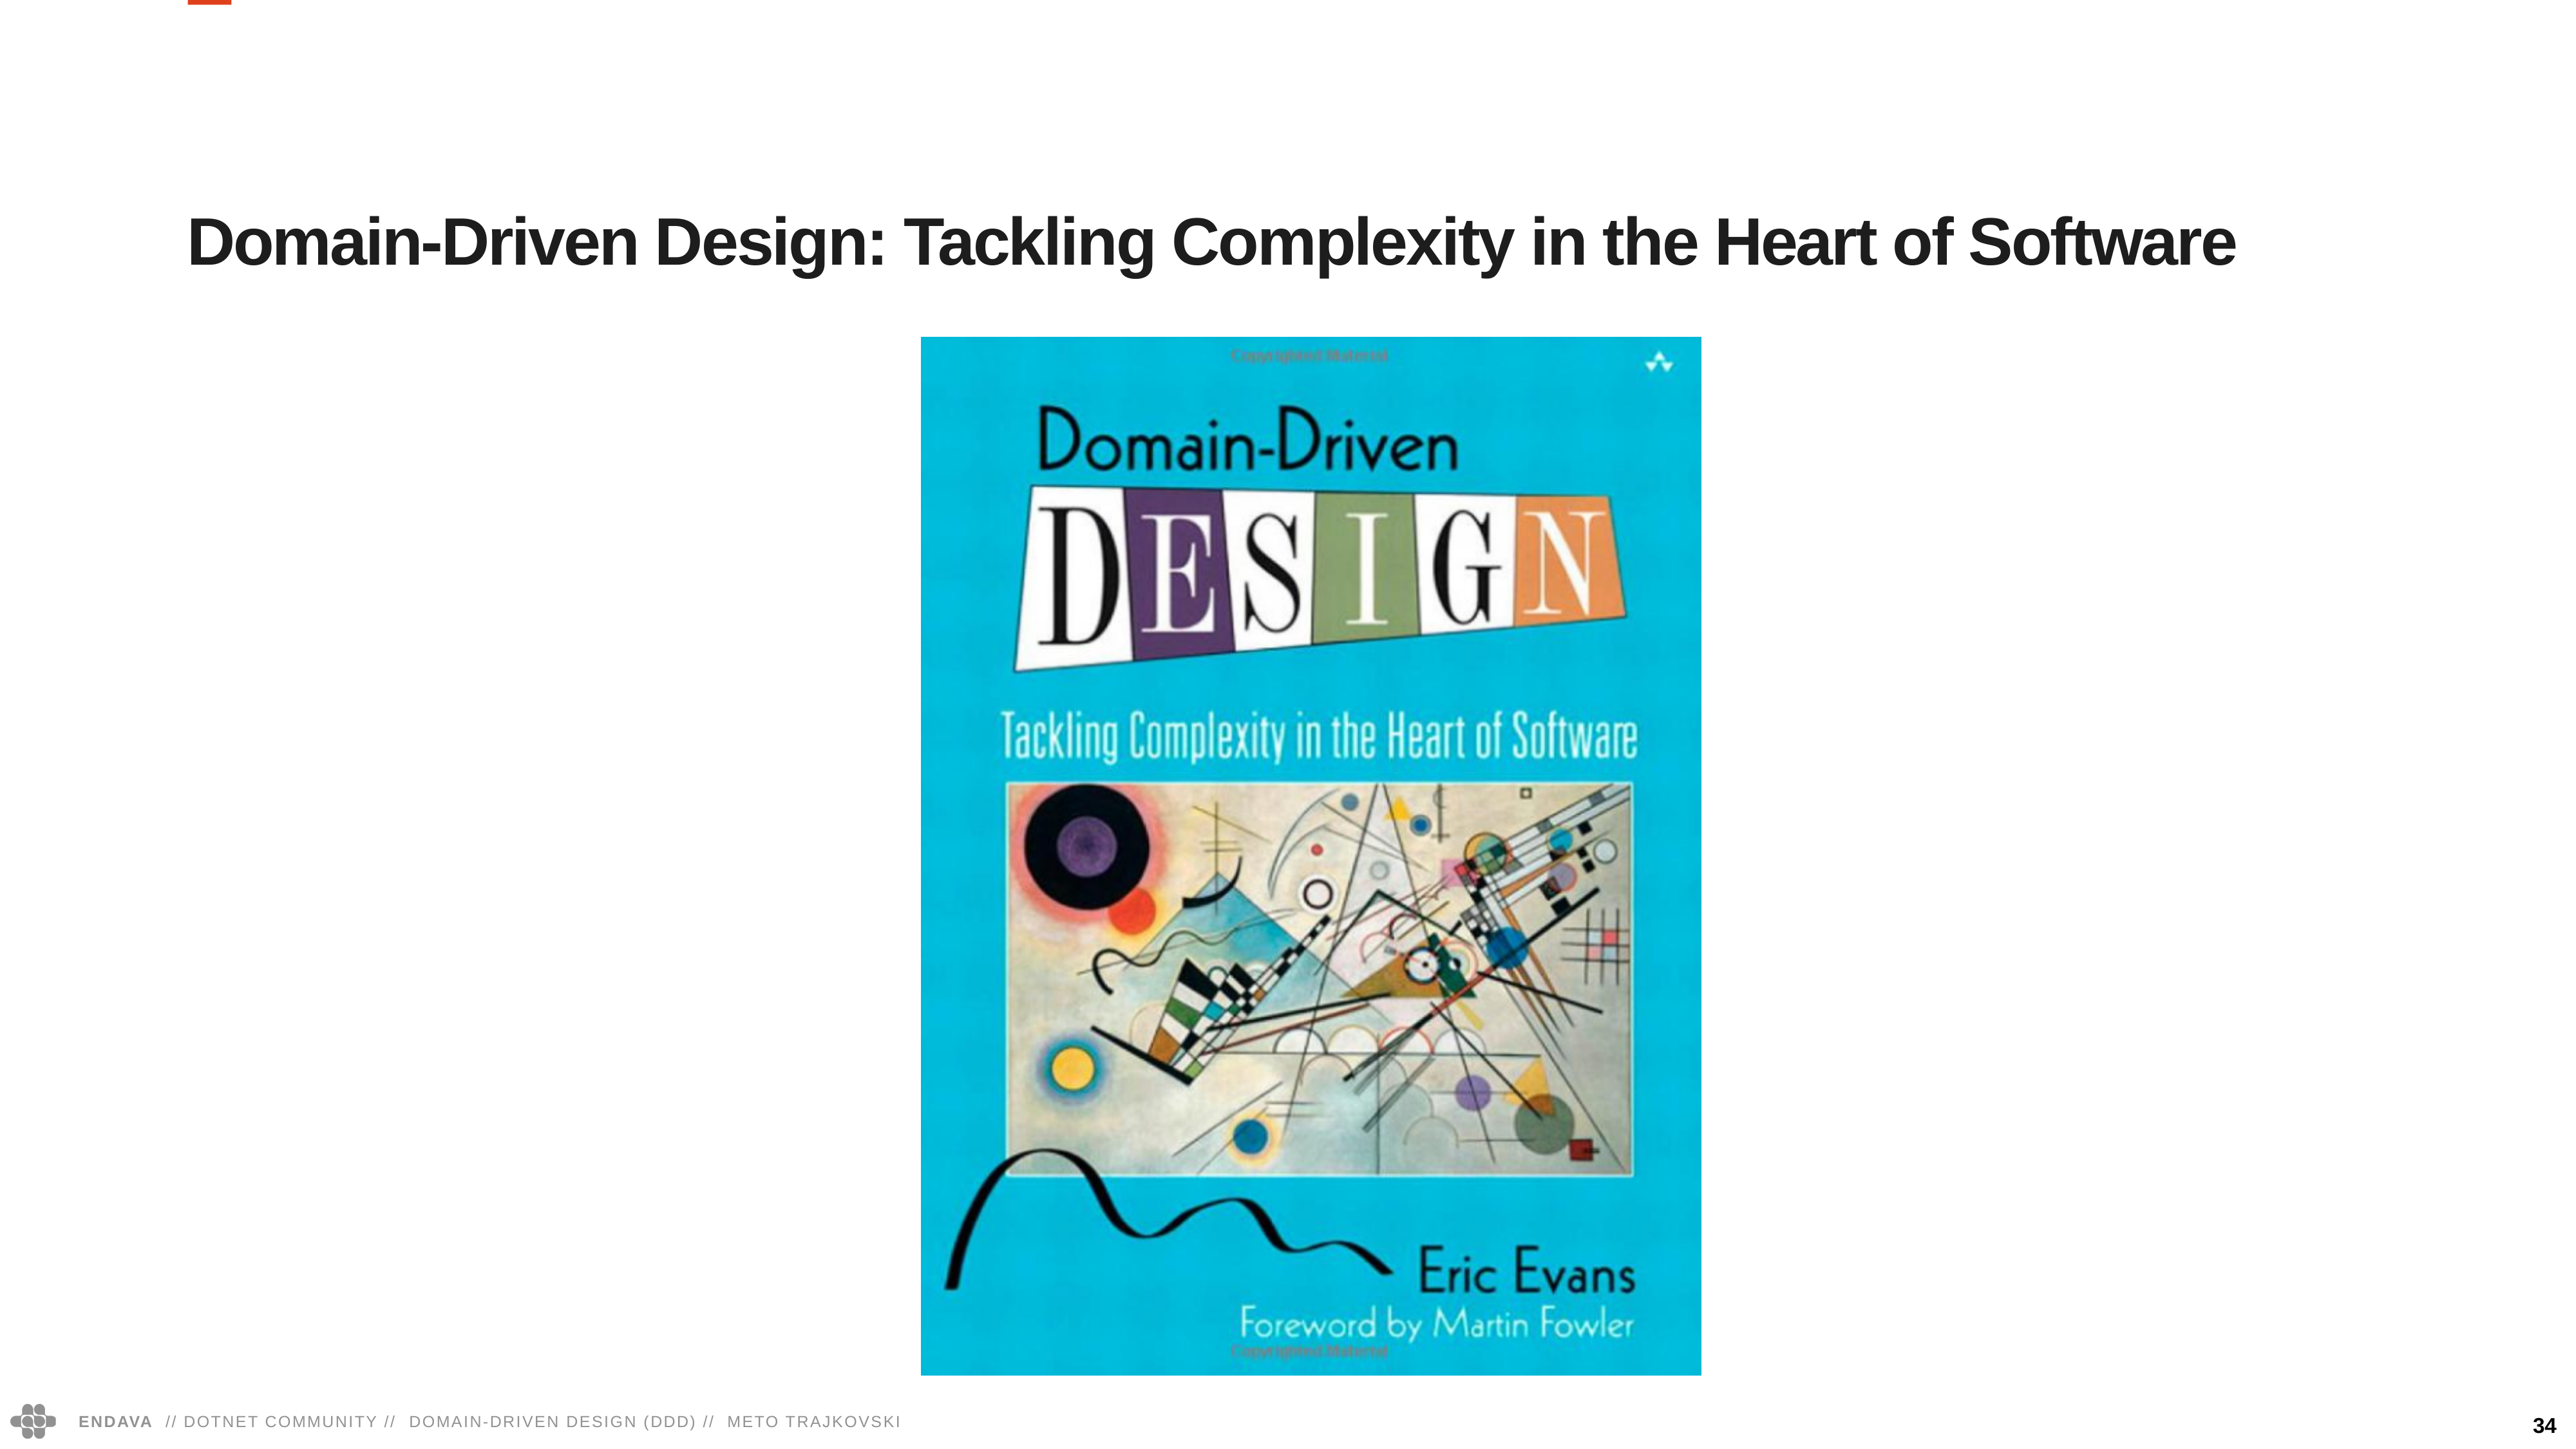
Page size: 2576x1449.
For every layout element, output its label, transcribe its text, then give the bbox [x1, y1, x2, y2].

slide_number 34 [2523, 1403, 2565, 1445]
text_box Domain-Driven Design: Tackling Complexity in the Heart of Software [181, 208, 2278, 283]
picture [921, 337, 1701, 1376]
